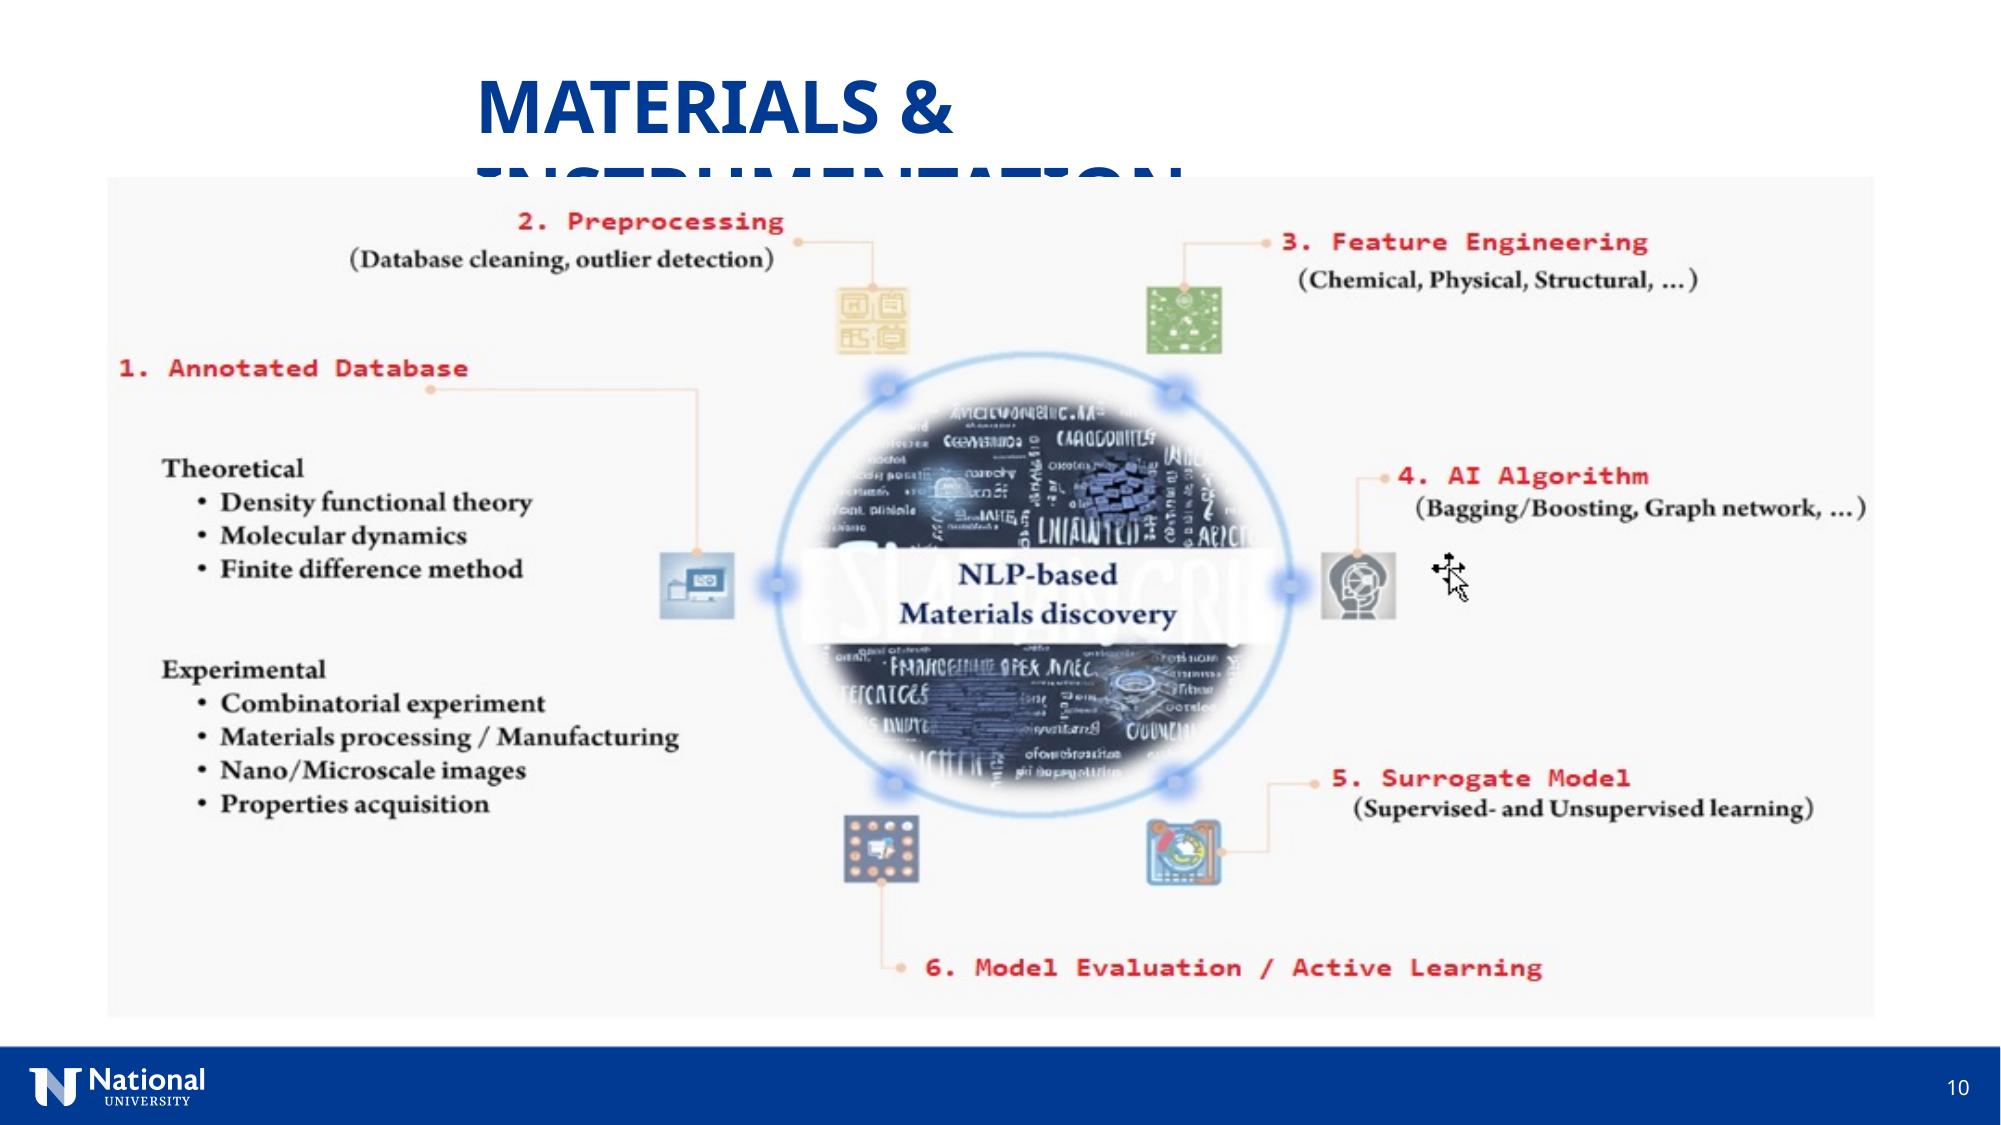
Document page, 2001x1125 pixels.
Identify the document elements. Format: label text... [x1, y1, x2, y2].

picture [0, 0, 2001, 1125]
text_box MATERIALS & INSTRUMENTATION [460, 52, 1636, 177]
